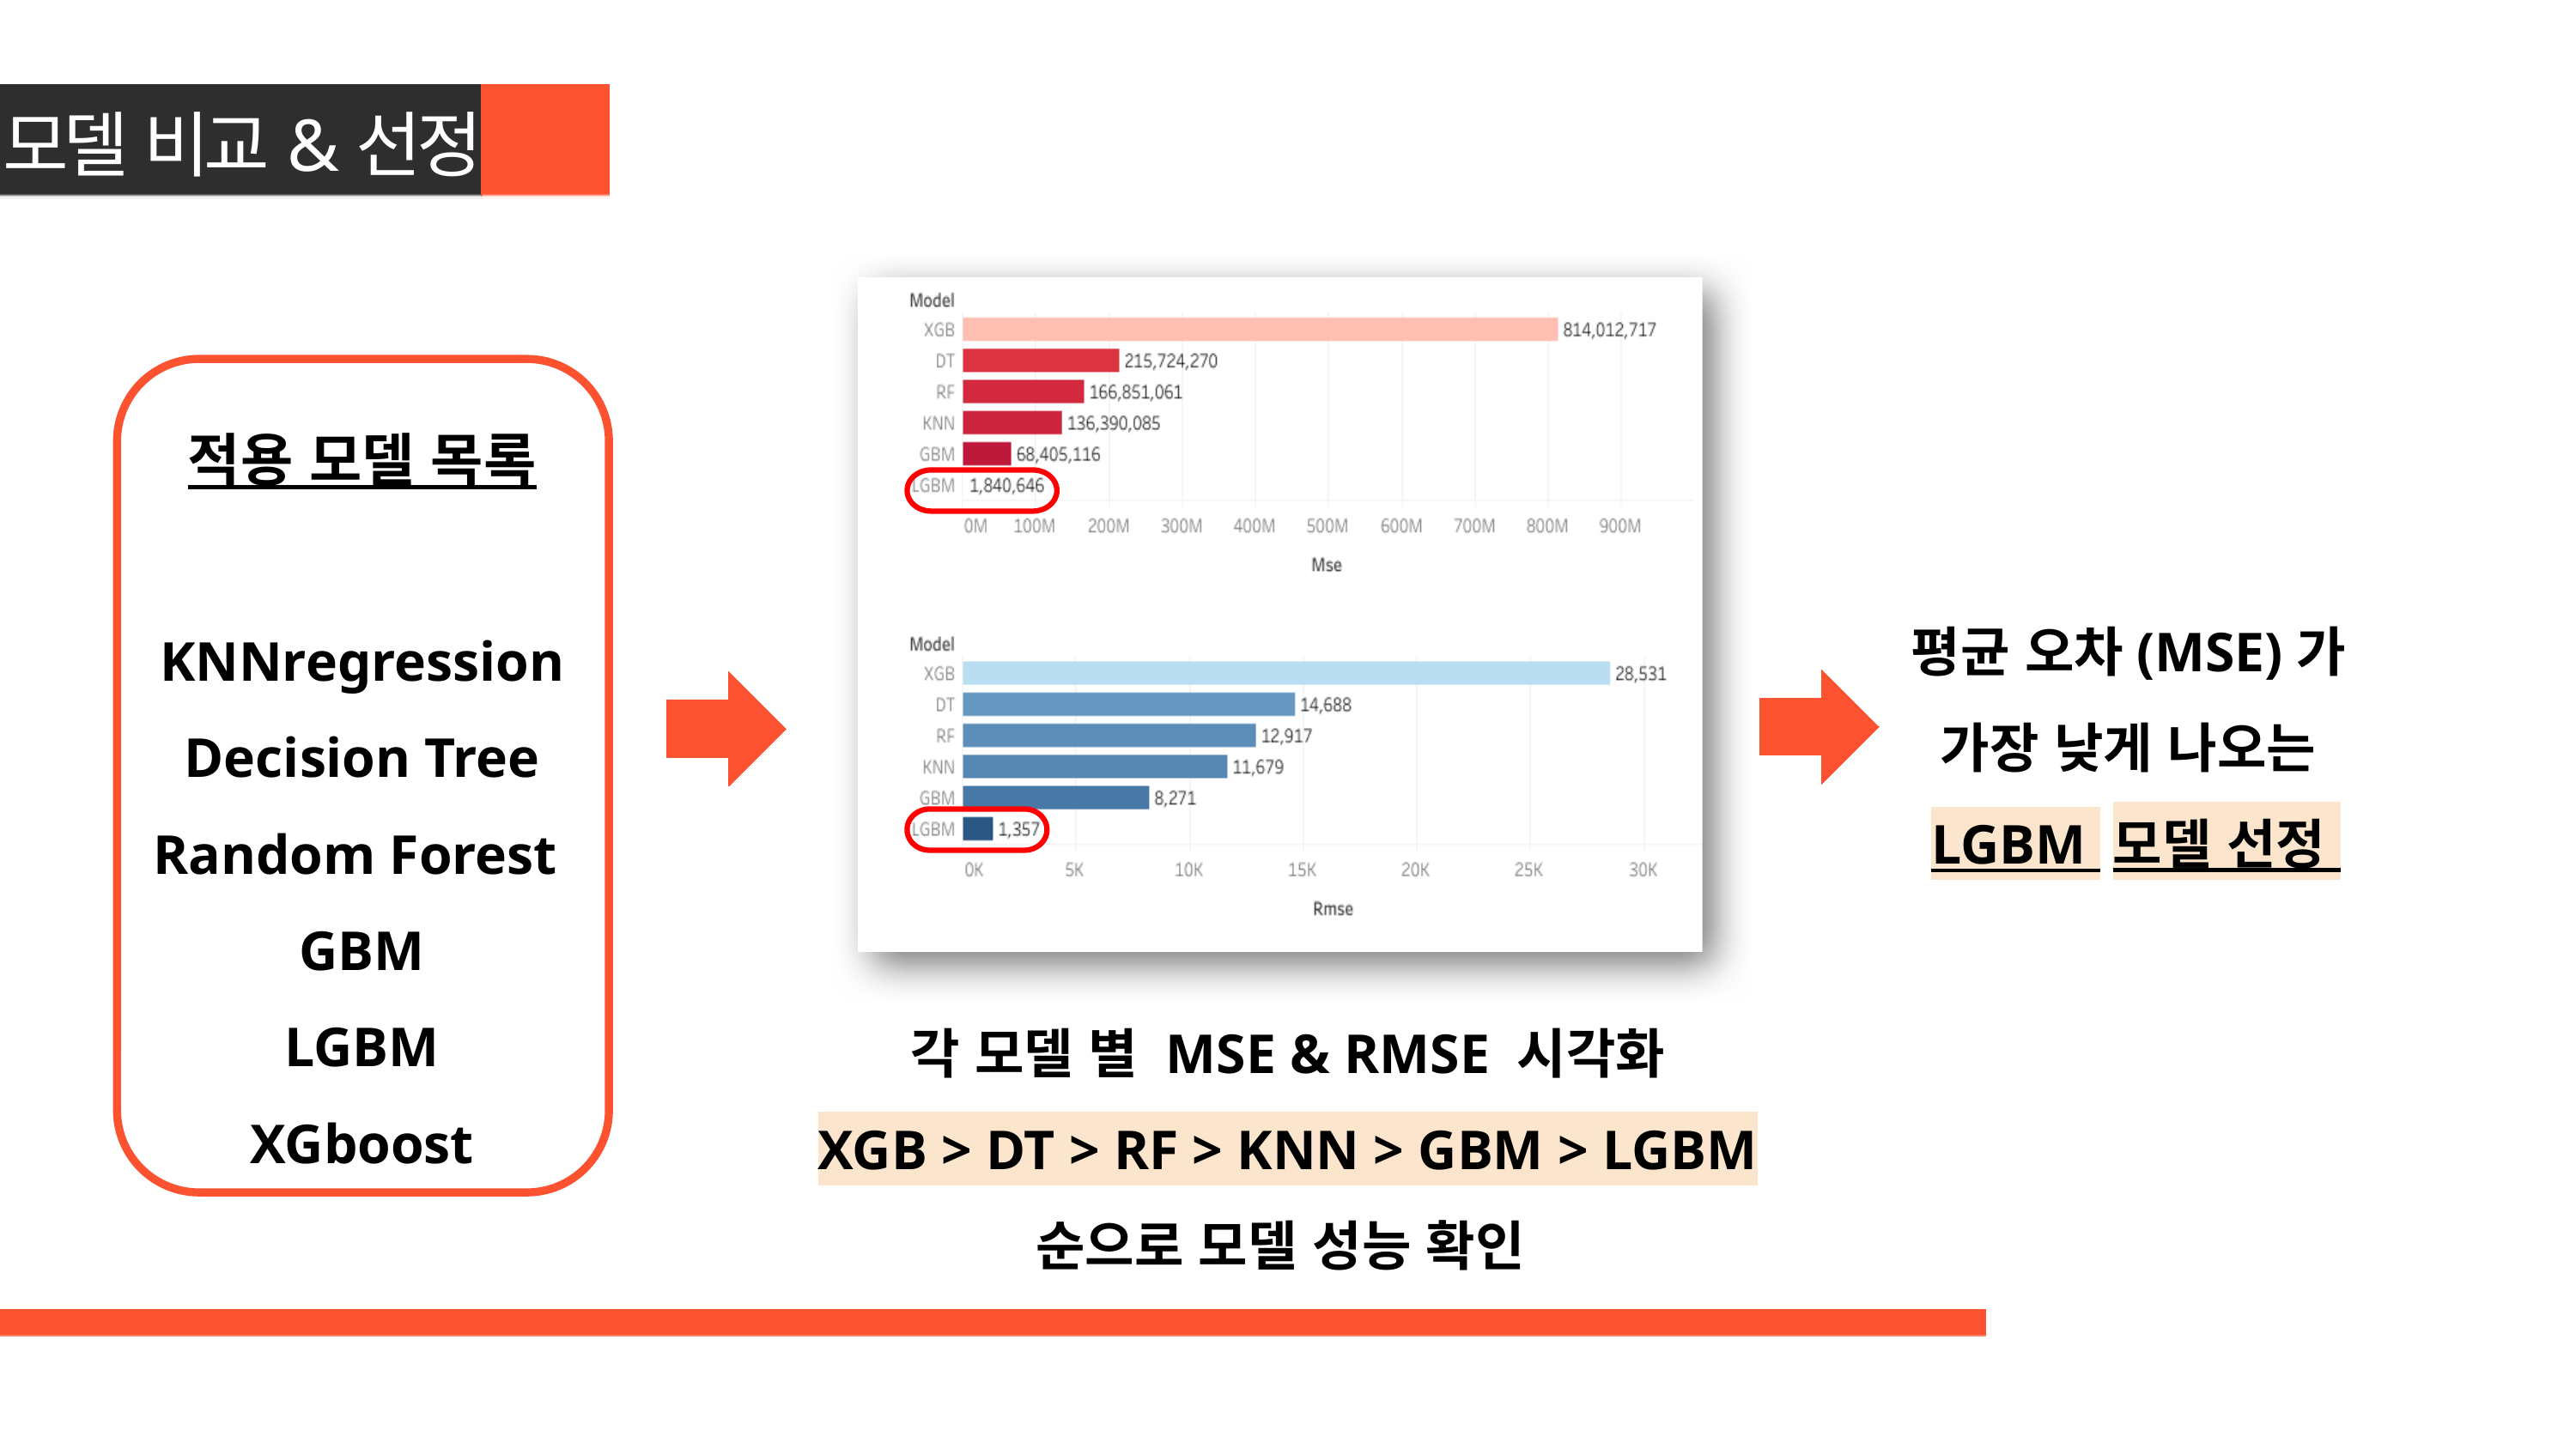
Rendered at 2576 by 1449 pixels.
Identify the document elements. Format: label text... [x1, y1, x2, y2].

text_box [666, 671, 787, 786]
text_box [0, 83, 610, 199]
text_box [1759, 670, 1880, 785]
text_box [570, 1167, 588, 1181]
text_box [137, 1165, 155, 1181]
text_box 각 모델 별 MSE & RMSE 시각화 XGB > DT > RF > KNN > GBM > LGBM 순으로 모델 성능 확인 [726, 980, 1850, 1283]
picture [0, 1309, 1986, 1337]
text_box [857, 277, 1703, 952]
text_box 평균 오차(MSE)가 가장 낮게 나오는 LGBM 모델 선정 [1717, 579, 2555, 882]
text_box [117, 359, 610, 1193]
